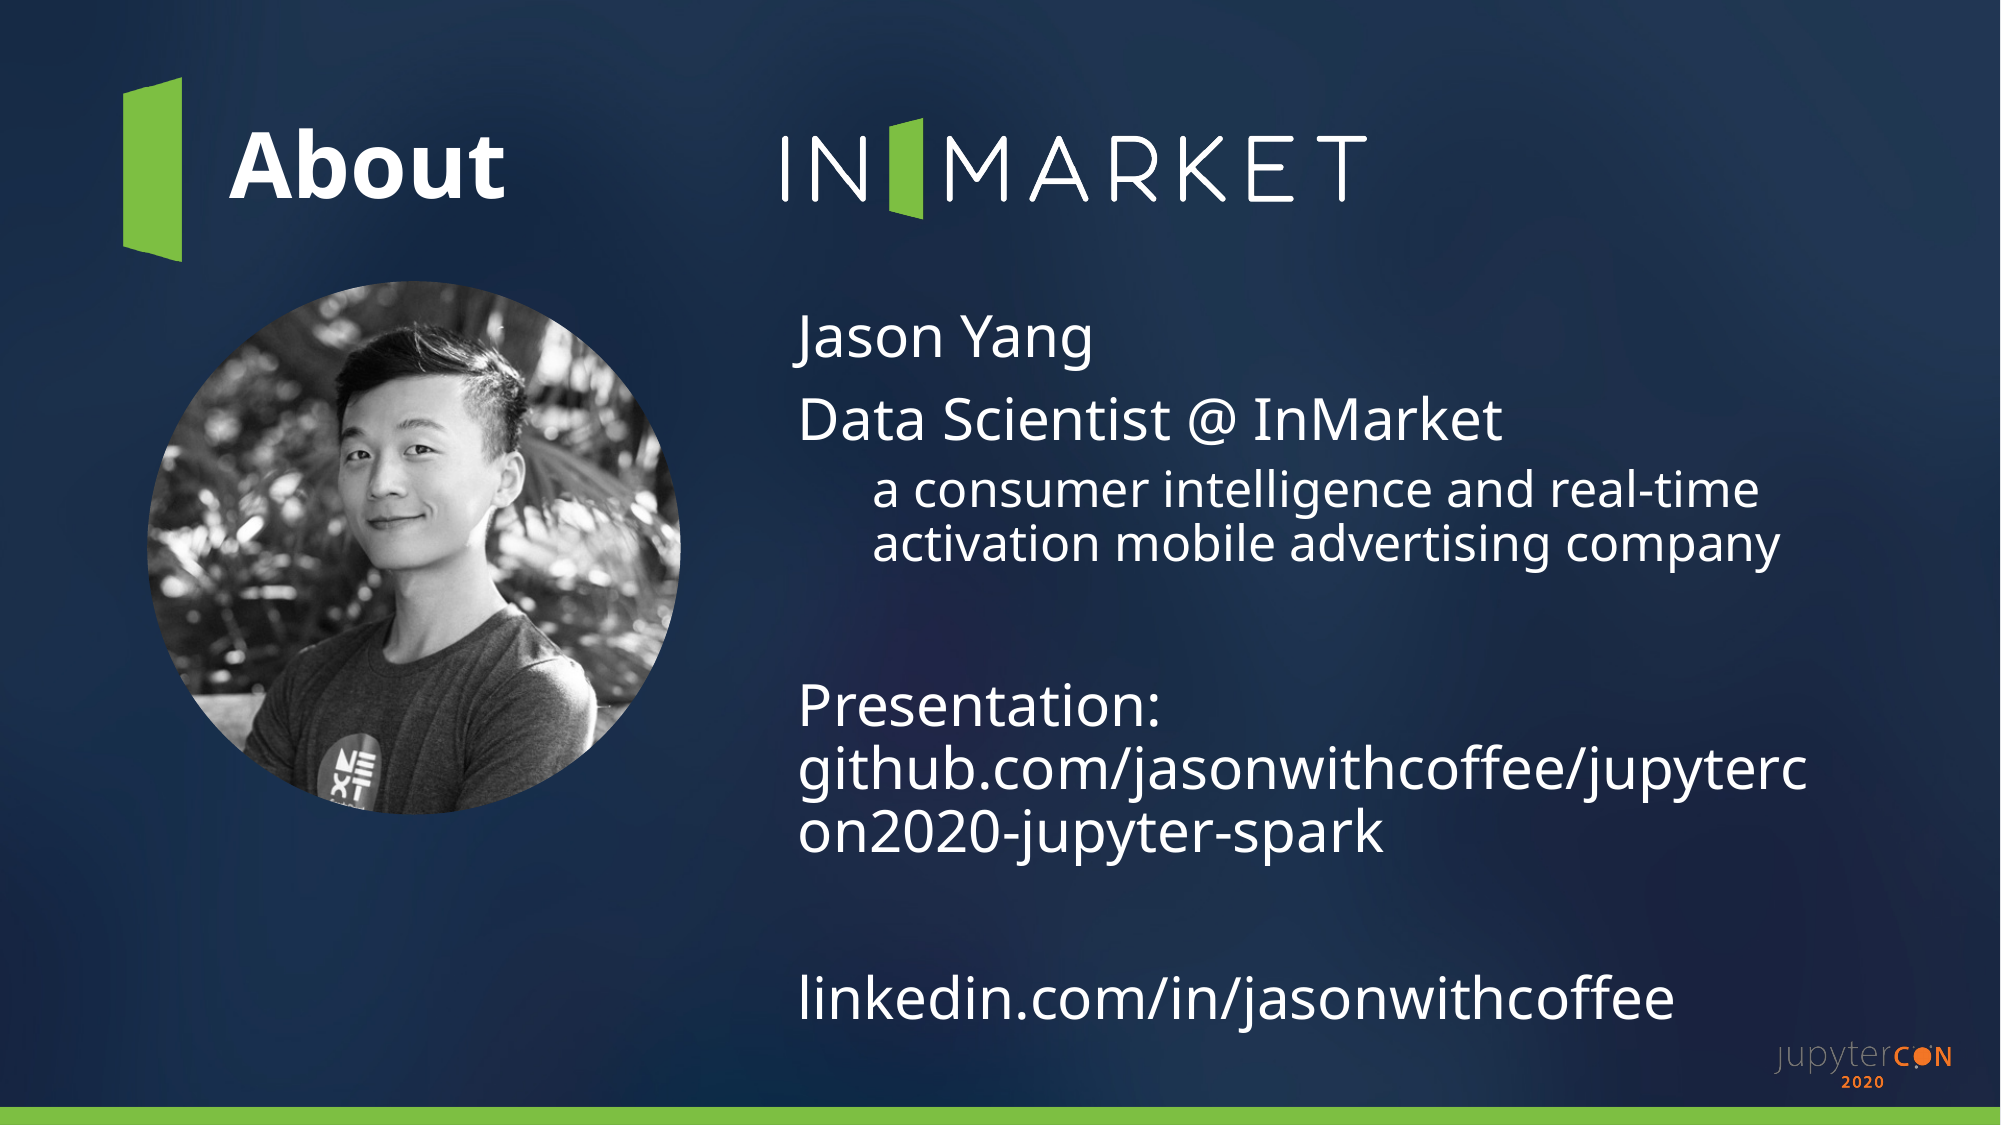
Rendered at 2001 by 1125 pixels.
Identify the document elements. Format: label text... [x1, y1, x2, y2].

list Jason Yang Data Scientist @ InMarket a consumer intelligence and real-time activation mobile advertising company Presentation: github.com/jasonwithcoffee/jupytercon2020-jupyter-spark linkedin.com/in/jasonwithcoffee [782, 299, 1835, 1055]
picture [0, 0, 2001, 1125]
title About [214, 59, 1848, 278]
